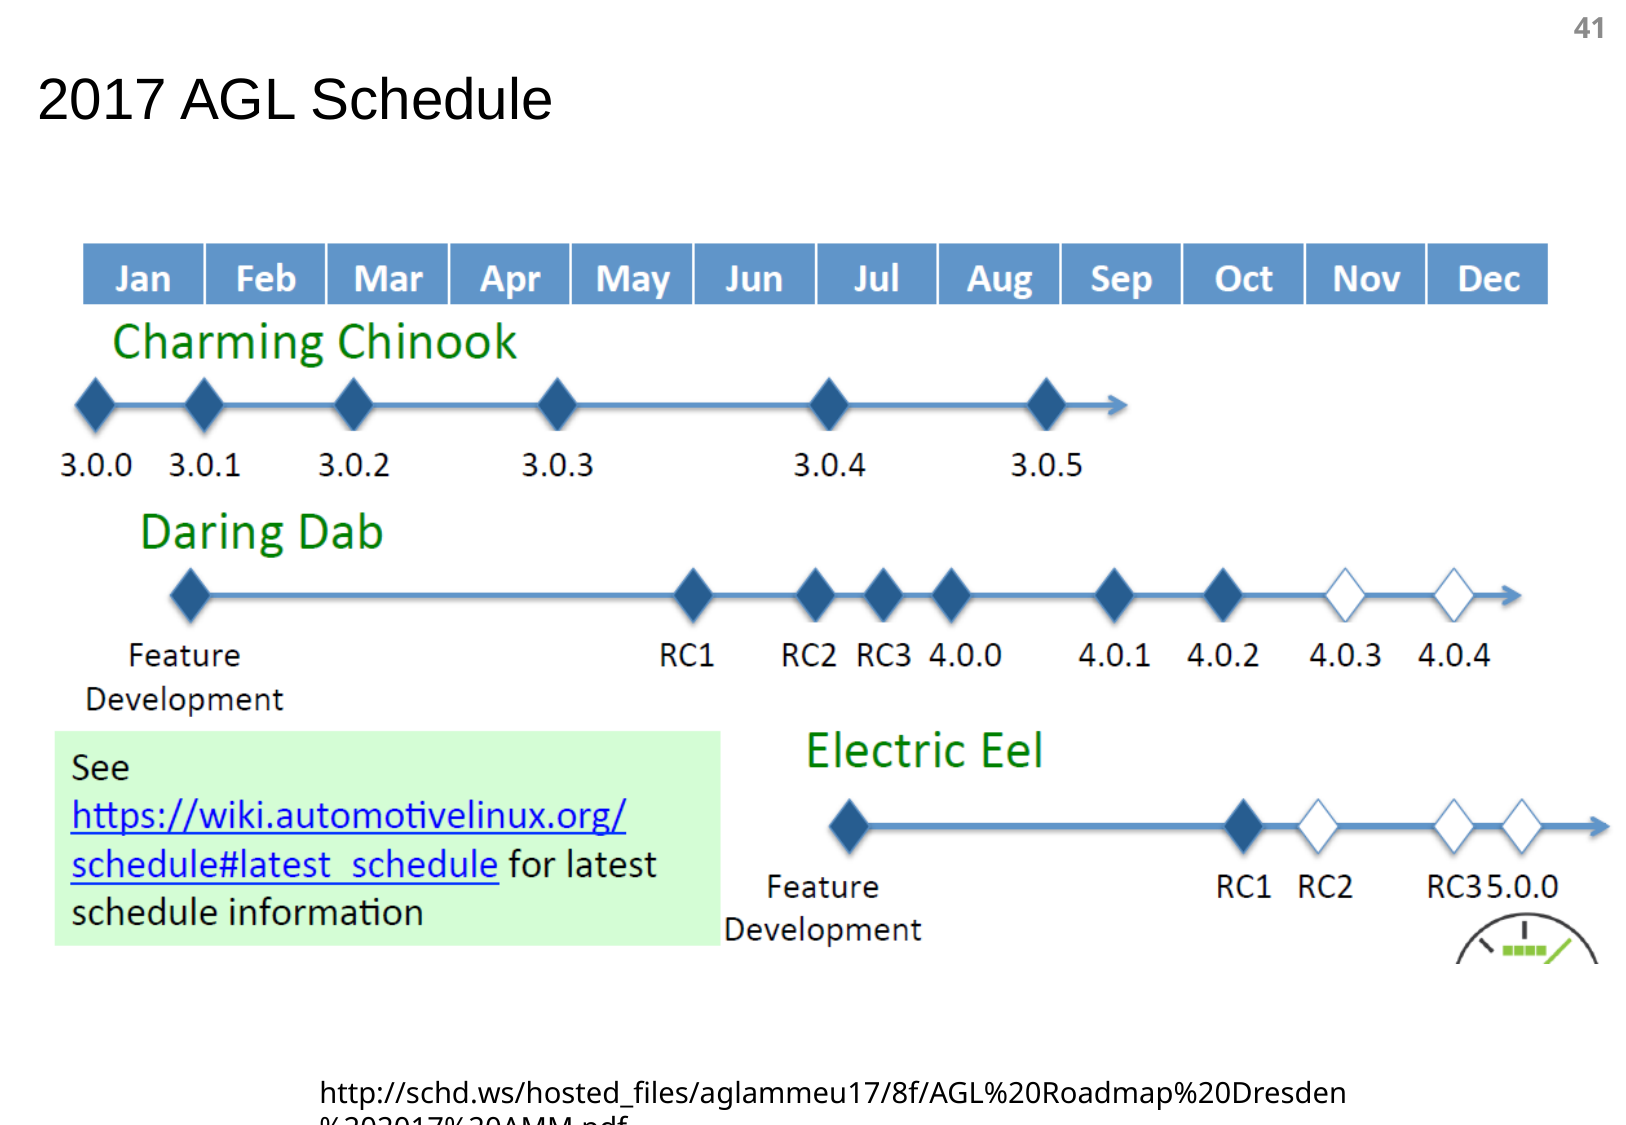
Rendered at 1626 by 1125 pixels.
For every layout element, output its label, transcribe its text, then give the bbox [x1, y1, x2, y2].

text_box http://schd.ws/hosted_files/aglammeu17/8f/AGL%20Roadmap%20Dresden%202017%20AMM.pdf [304, 1067, 1625, 1125]
picture [42, 219, 1623, 965]
text_box 2017 AGL Schedule [22, 19, 570, 139]
